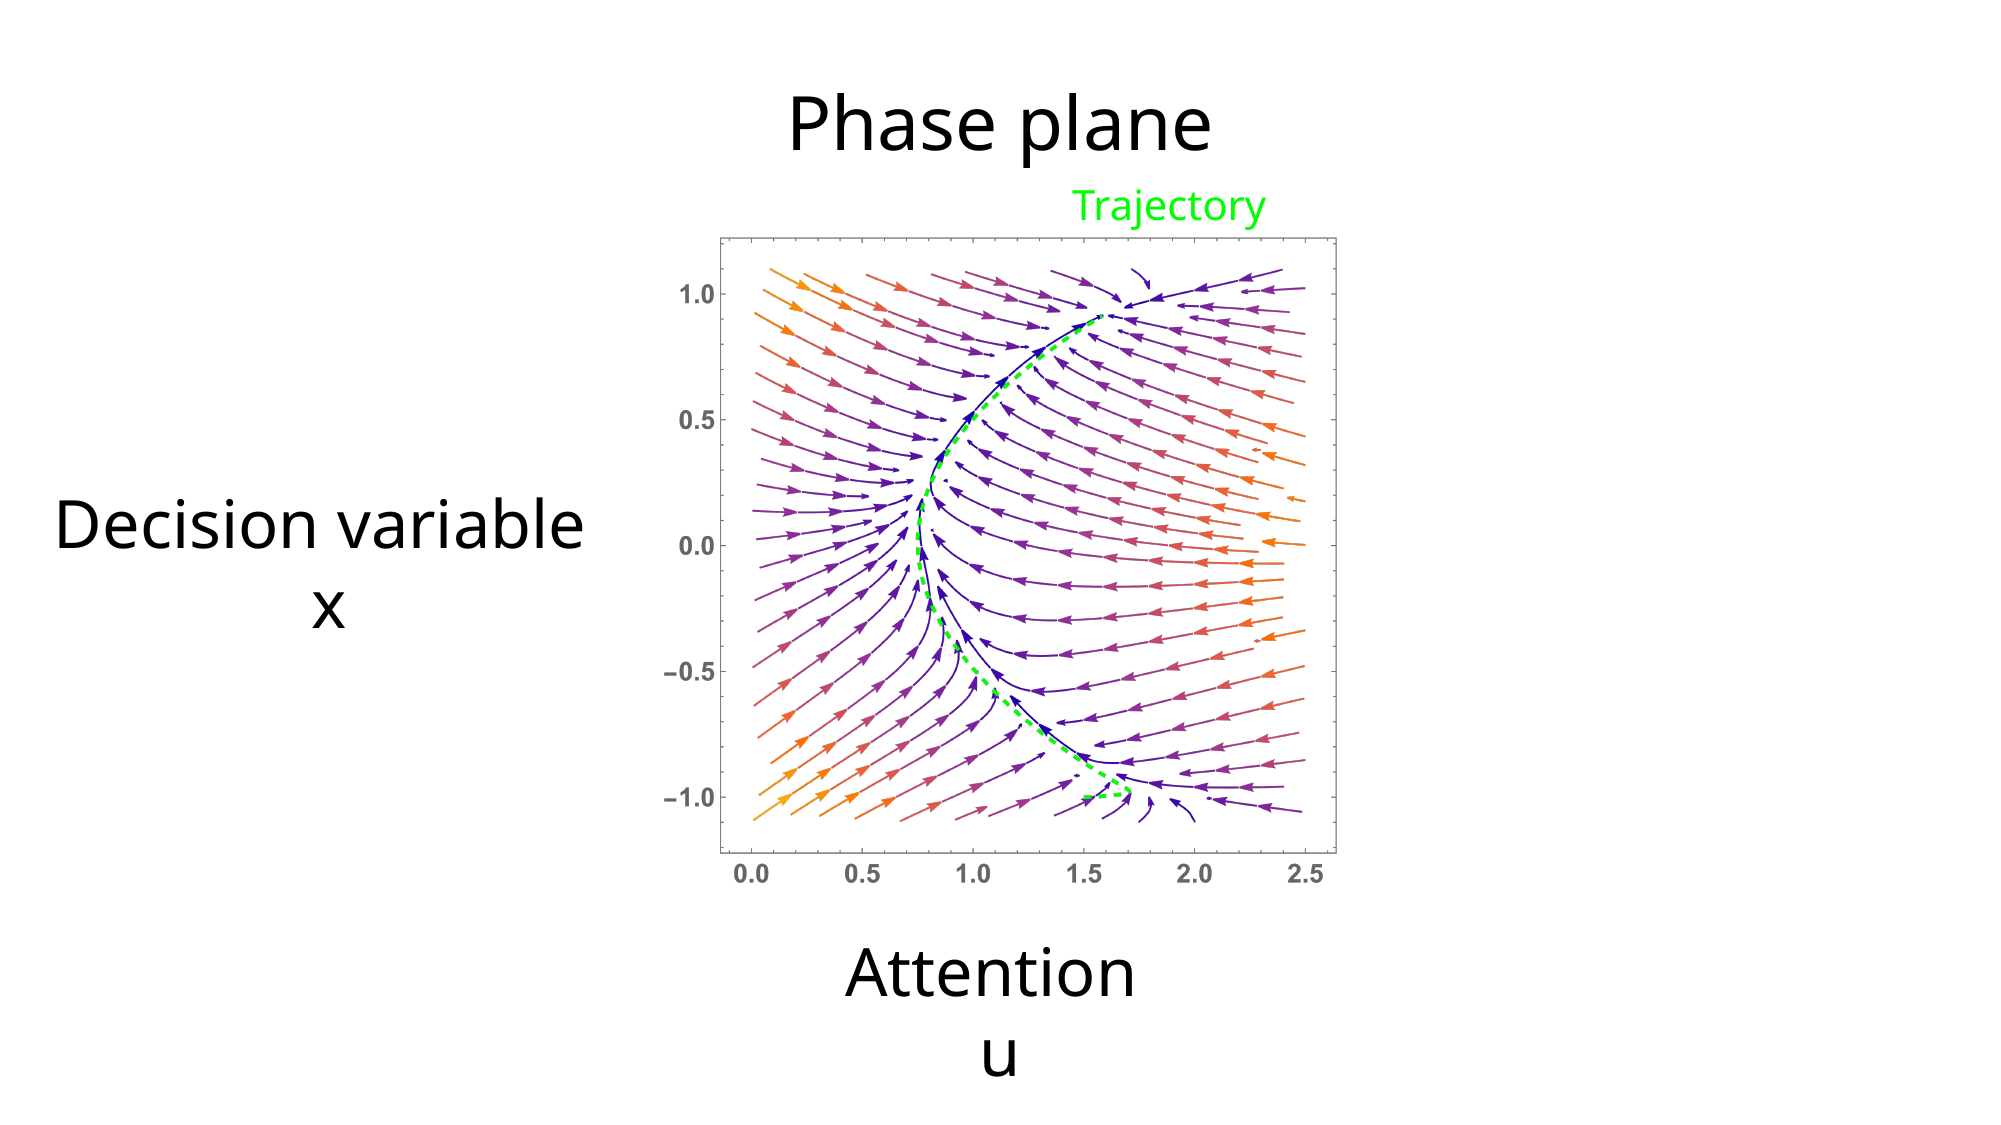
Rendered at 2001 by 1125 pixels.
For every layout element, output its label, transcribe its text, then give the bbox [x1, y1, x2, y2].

text_box Attention u [701, 922, 1298, 1098]
text_box Trajectory [1057, 171, 1298, 236]
text_box Phase plane [137, 53, 1863, 199]
text_box Decision variable x [31, 474, 628, 649]
picture [662, 236, 1338, 889]
